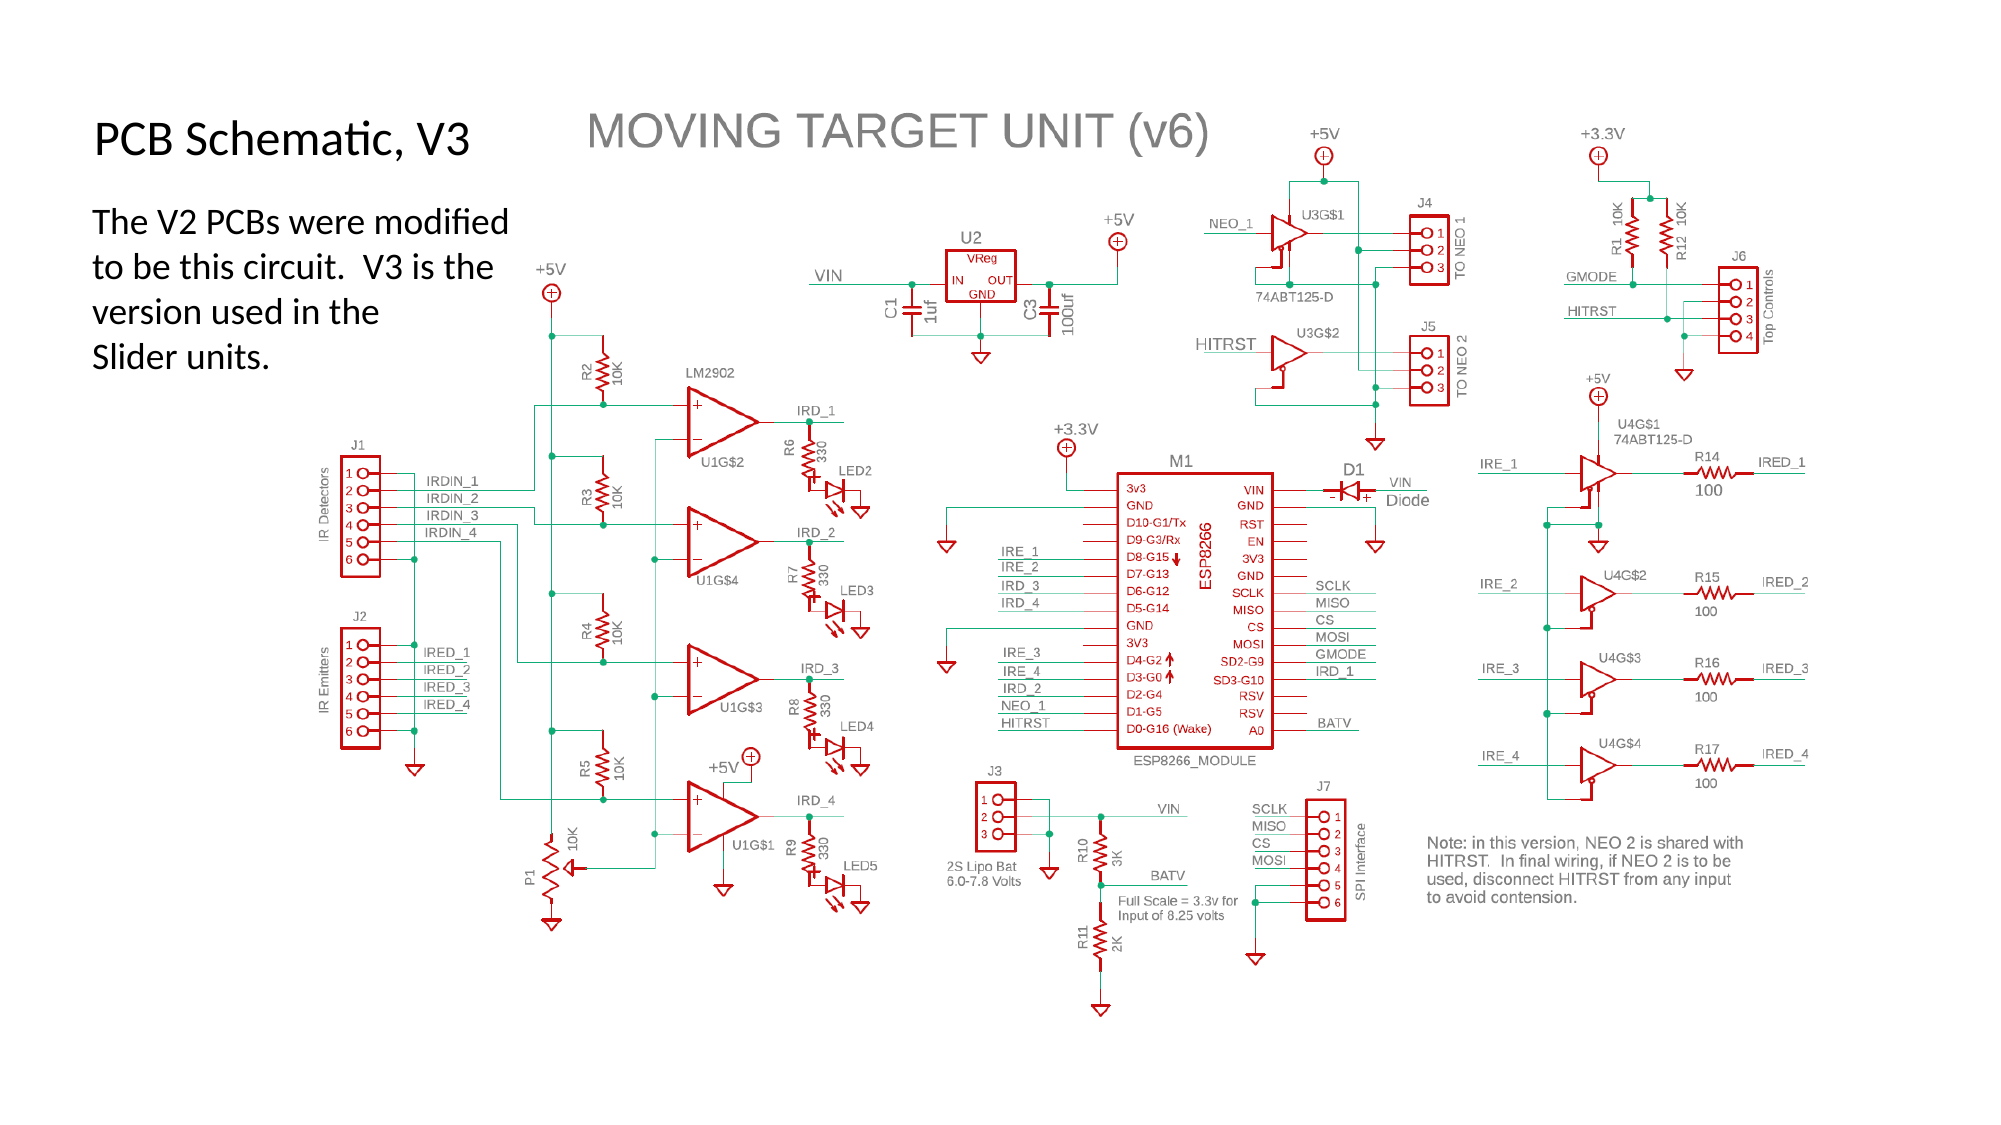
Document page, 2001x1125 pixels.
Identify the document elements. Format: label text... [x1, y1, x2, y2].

text_box PCB Schematic, V3 [79, 98, 230, 174]
picture [230, 23, 1870, 1102]
text_box The V2 PCBs were modified to be this circuit. V3 is the version used in the Slider units. [77, 189, 230, 385]
